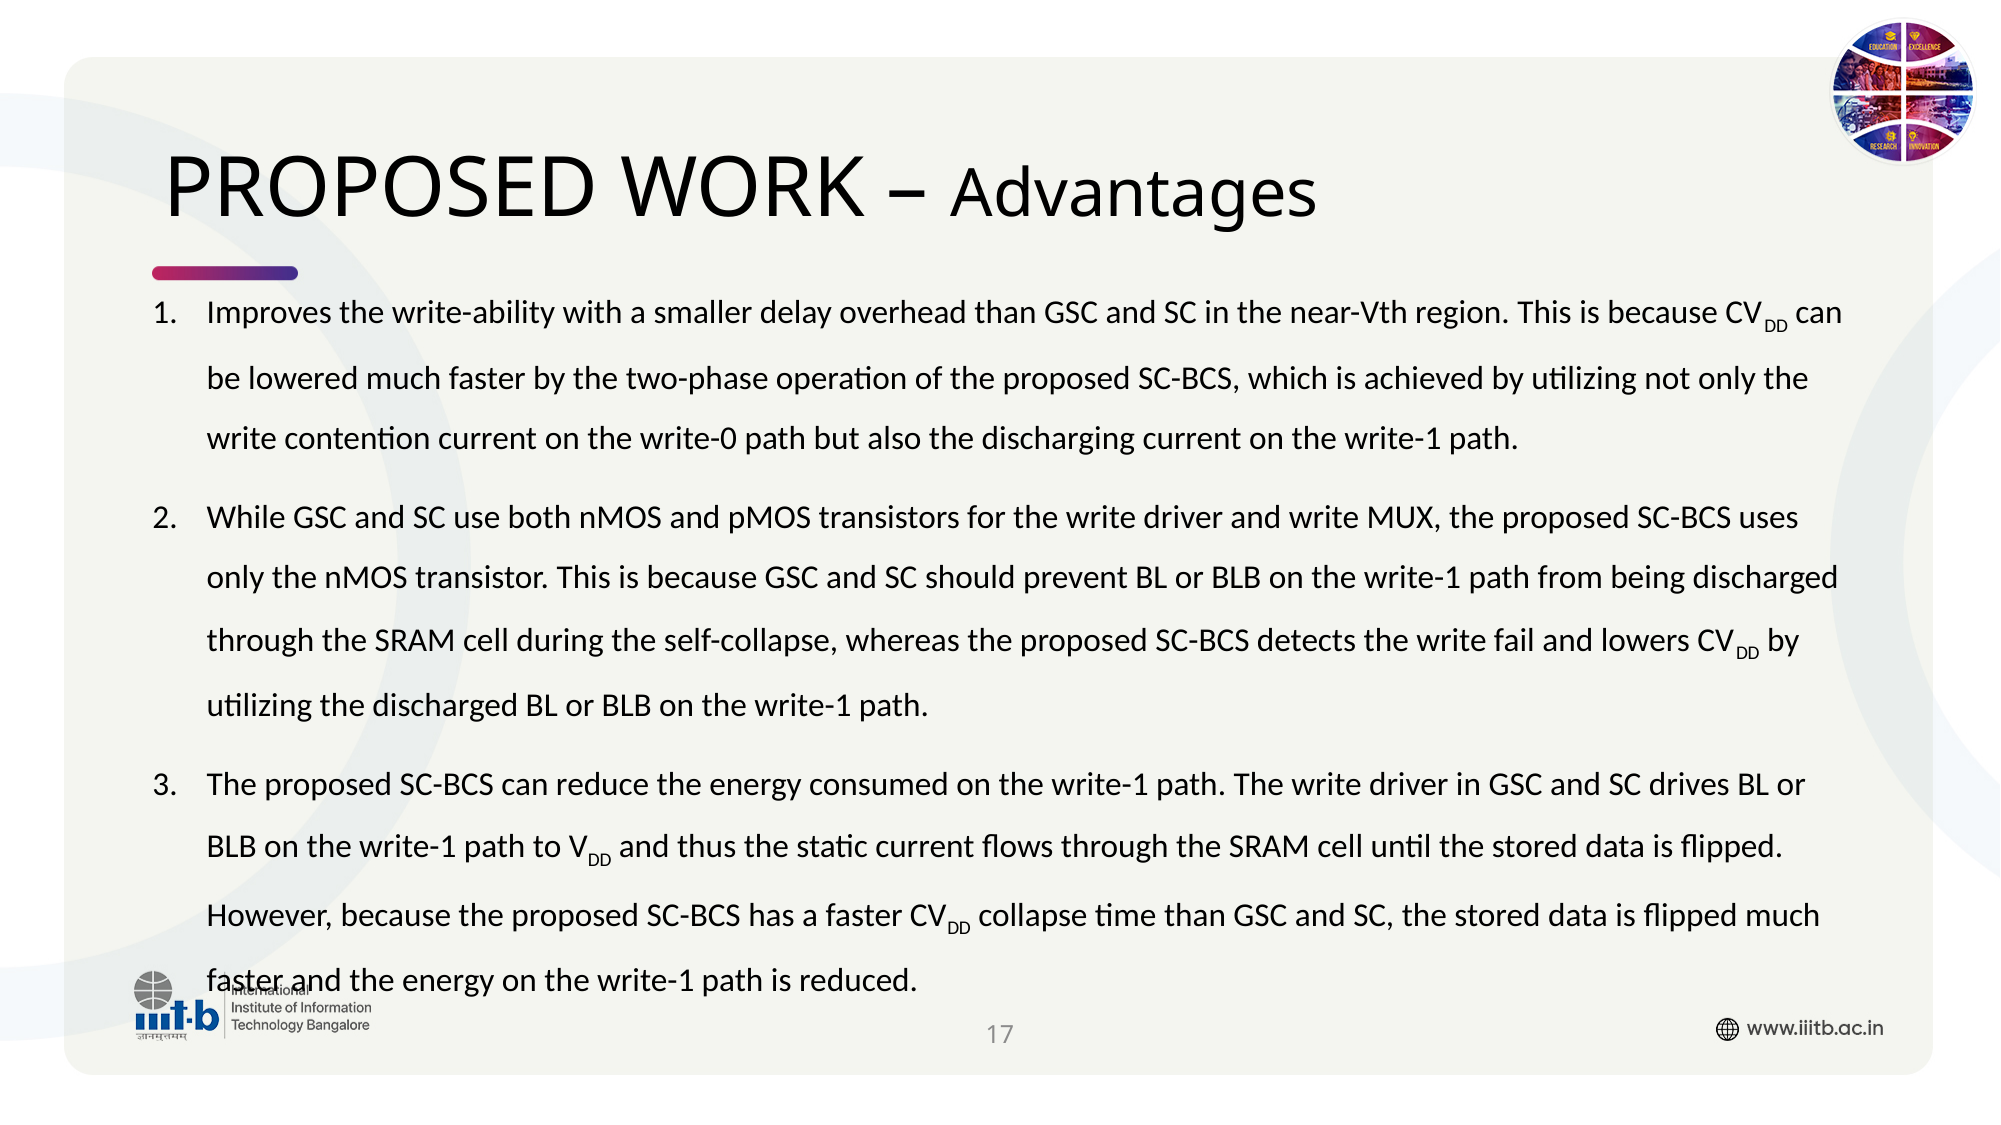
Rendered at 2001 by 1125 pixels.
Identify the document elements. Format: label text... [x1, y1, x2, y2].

picture [0, 4, 2000, 1125]
slide_number 17 [953, 1005, 1047, 1066]
title PROPOSED WORK – Advantages [148, 118, 1874, 261]
list Improves the write-ability with a smaller delay overhead than GSC and SC in the near-Vth region. This is because CVDD can be lowered much faster by the two-phase operation of the proposed SC-BCS, which is achieved by utilizing not only the write contention current on the write-0 path but also the discharging current on the write-1 path. While GSC and SC use both nMOS and pMOS transistors for the write driver and write MUX, the proposed SC-BCS uses only the nMOS transistor. This is because GSC and SC should prevent BL or BLB on the write-1 path from being discharged through the SRAM cell during the self-collapse, whereas the proposed SC-BCS detects the write fail and lowers CVDD by utilizing the discharged BL or BLB on the write-1 path. The proposed SC-BCS can reduce the energy consumed on the write-1 path. The write driver in GSC and SC drives BL or BLB on the write-1 path to VDD and thus the static current flows through the SRAM cell until the stored data is flipped. However, because the proposed SC-BCS has a faster CVDD collapse time than GSC and SC, the stored data is flipped much faster and the energy on the write-1 path is reduced. [137, 260, 1863, 1010]
